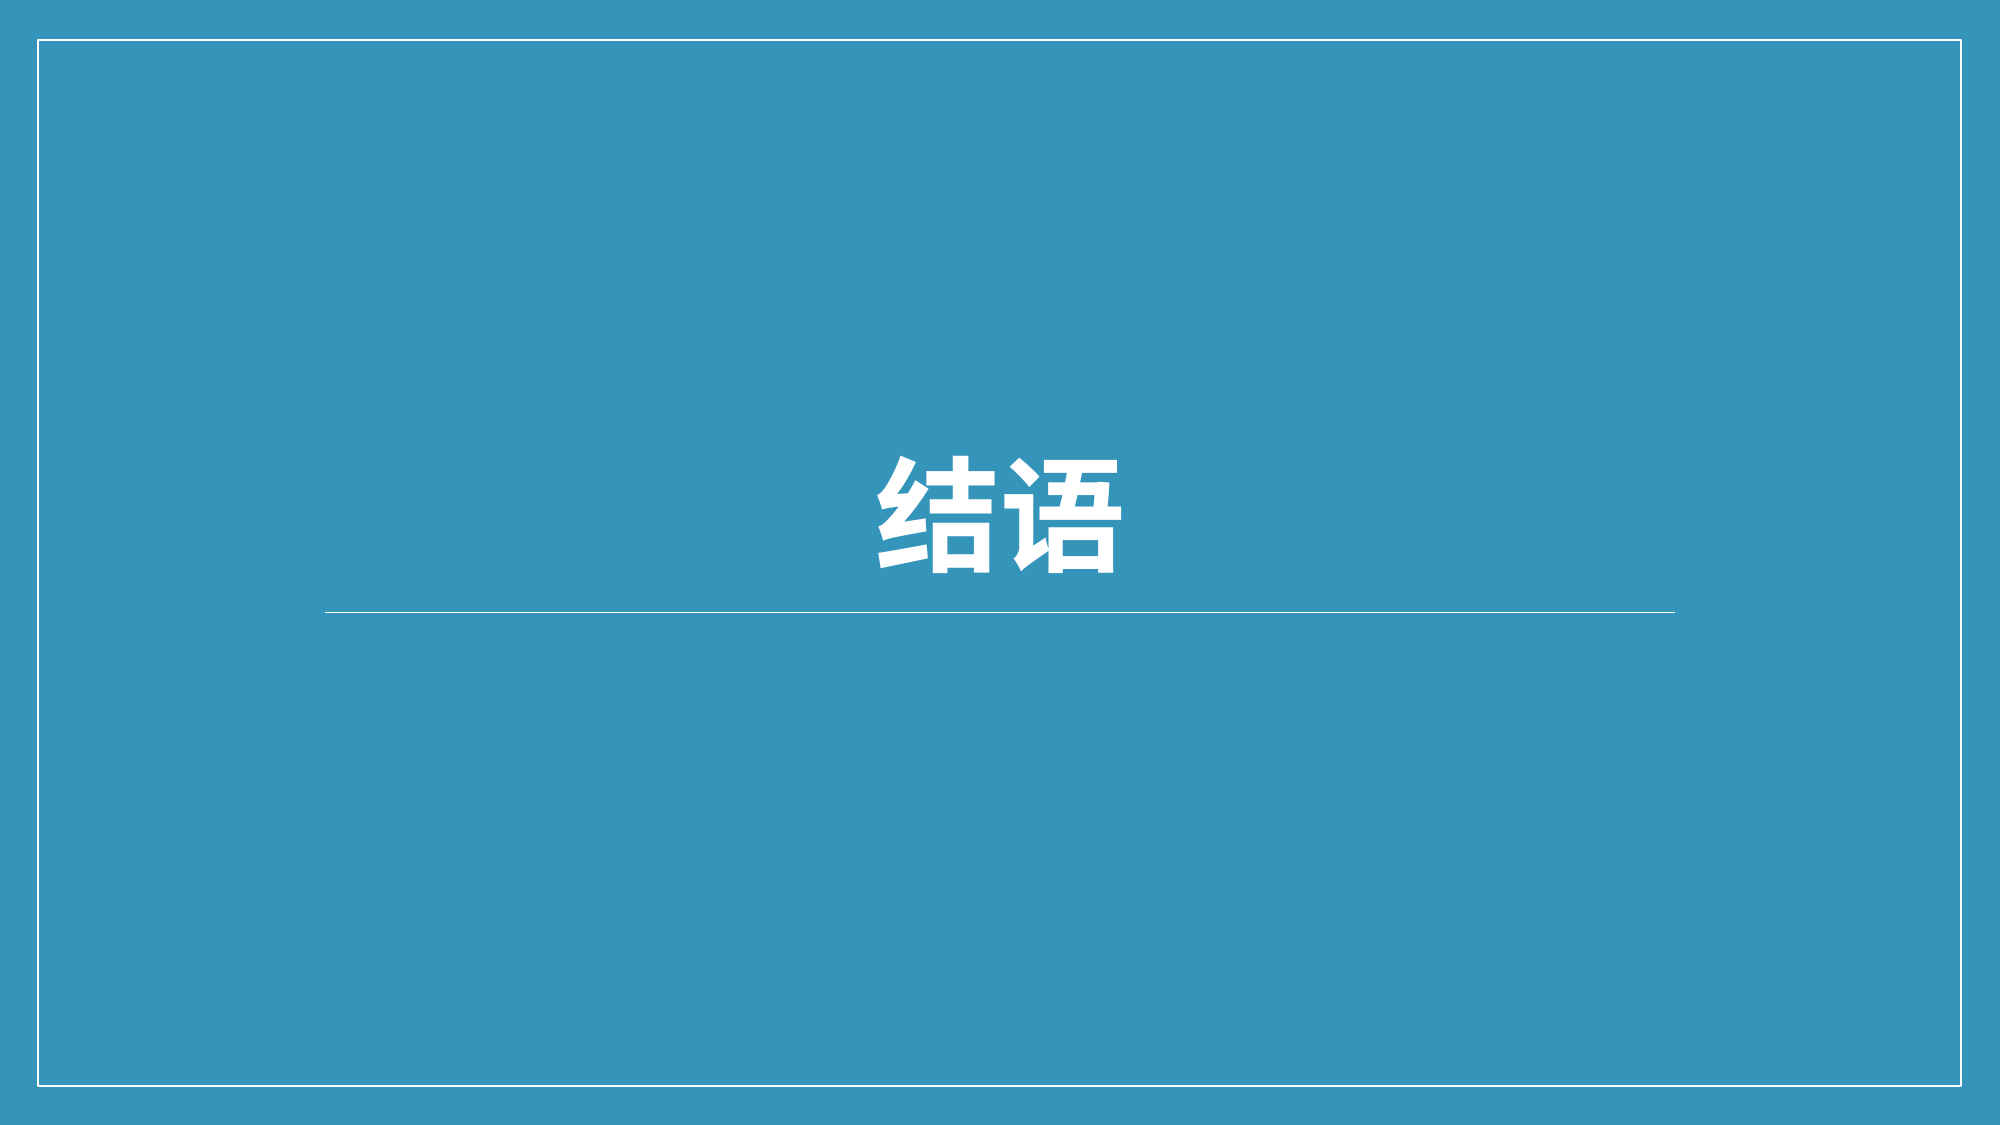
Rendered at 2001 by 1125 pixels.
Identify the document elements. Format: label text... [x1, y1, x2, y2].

title 结语 [386, 262, 1614, 596]
